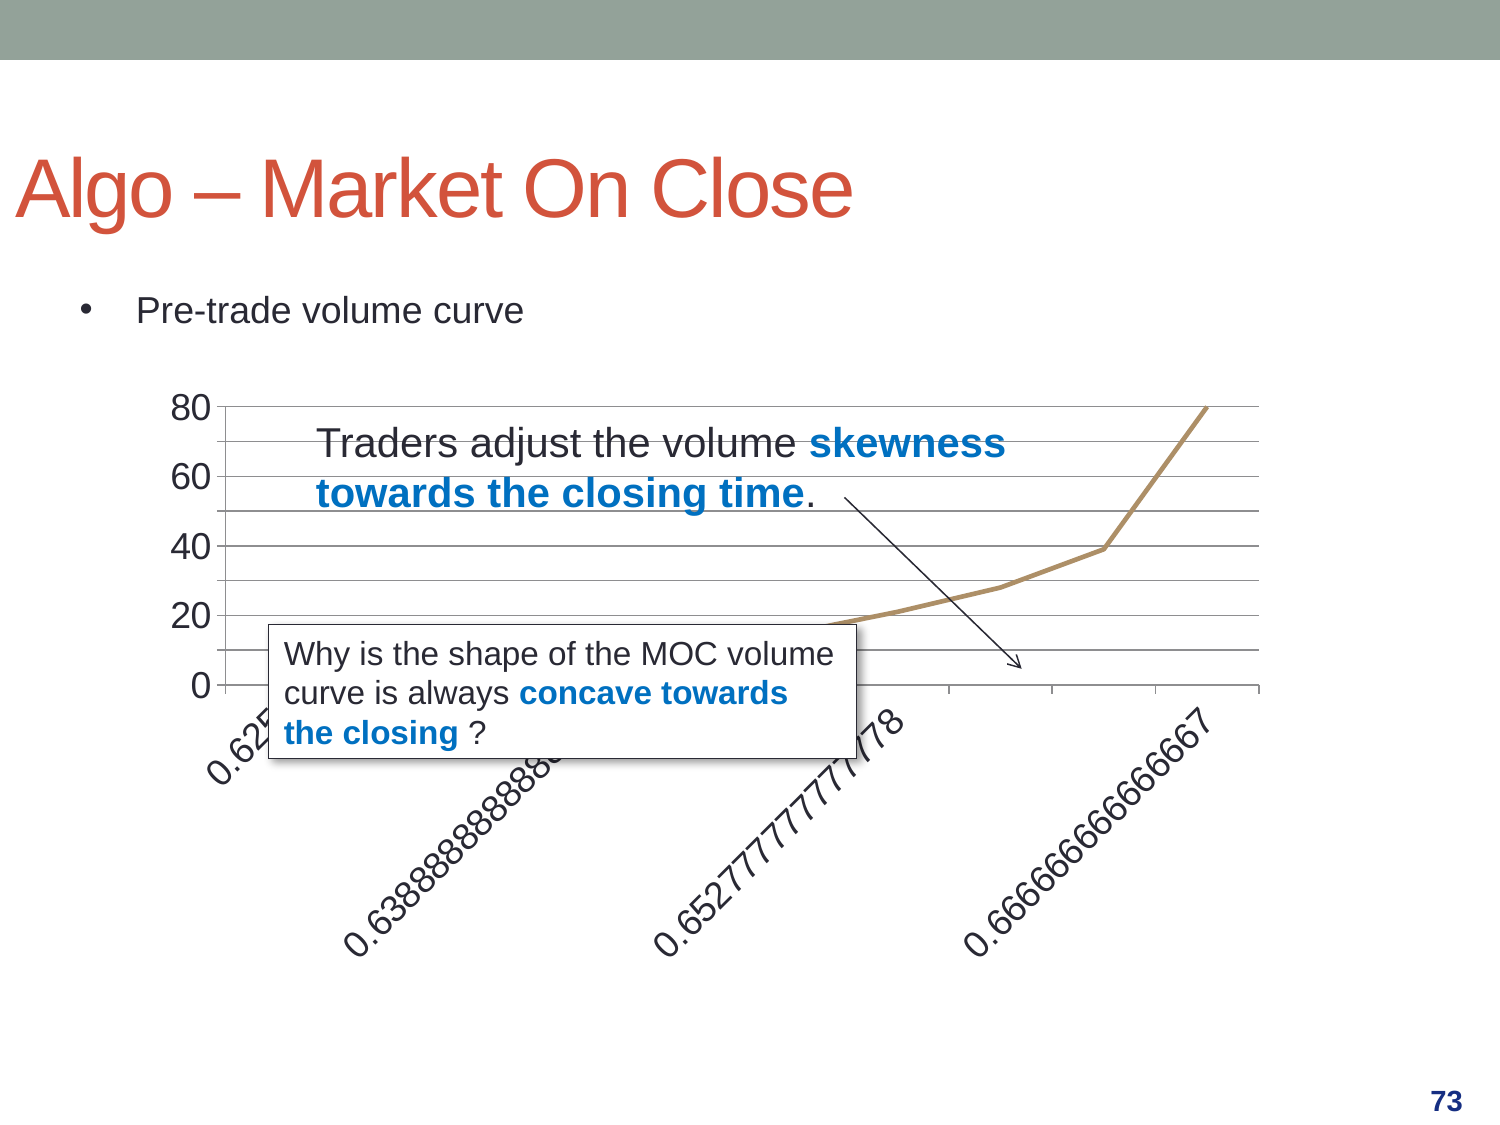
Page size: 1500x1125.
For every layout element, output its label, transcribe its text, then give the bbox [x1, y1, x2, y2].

text_box Pre-trade volume curve [64, 278, 1164, 397]
title Algo – Market On Close [0, 101, 1325, 266]
chart [147, 373, 1282, 980]
slide_number 73 [1415, 1070, 1499, 1125]
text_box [844, 497, 1022, 670]
